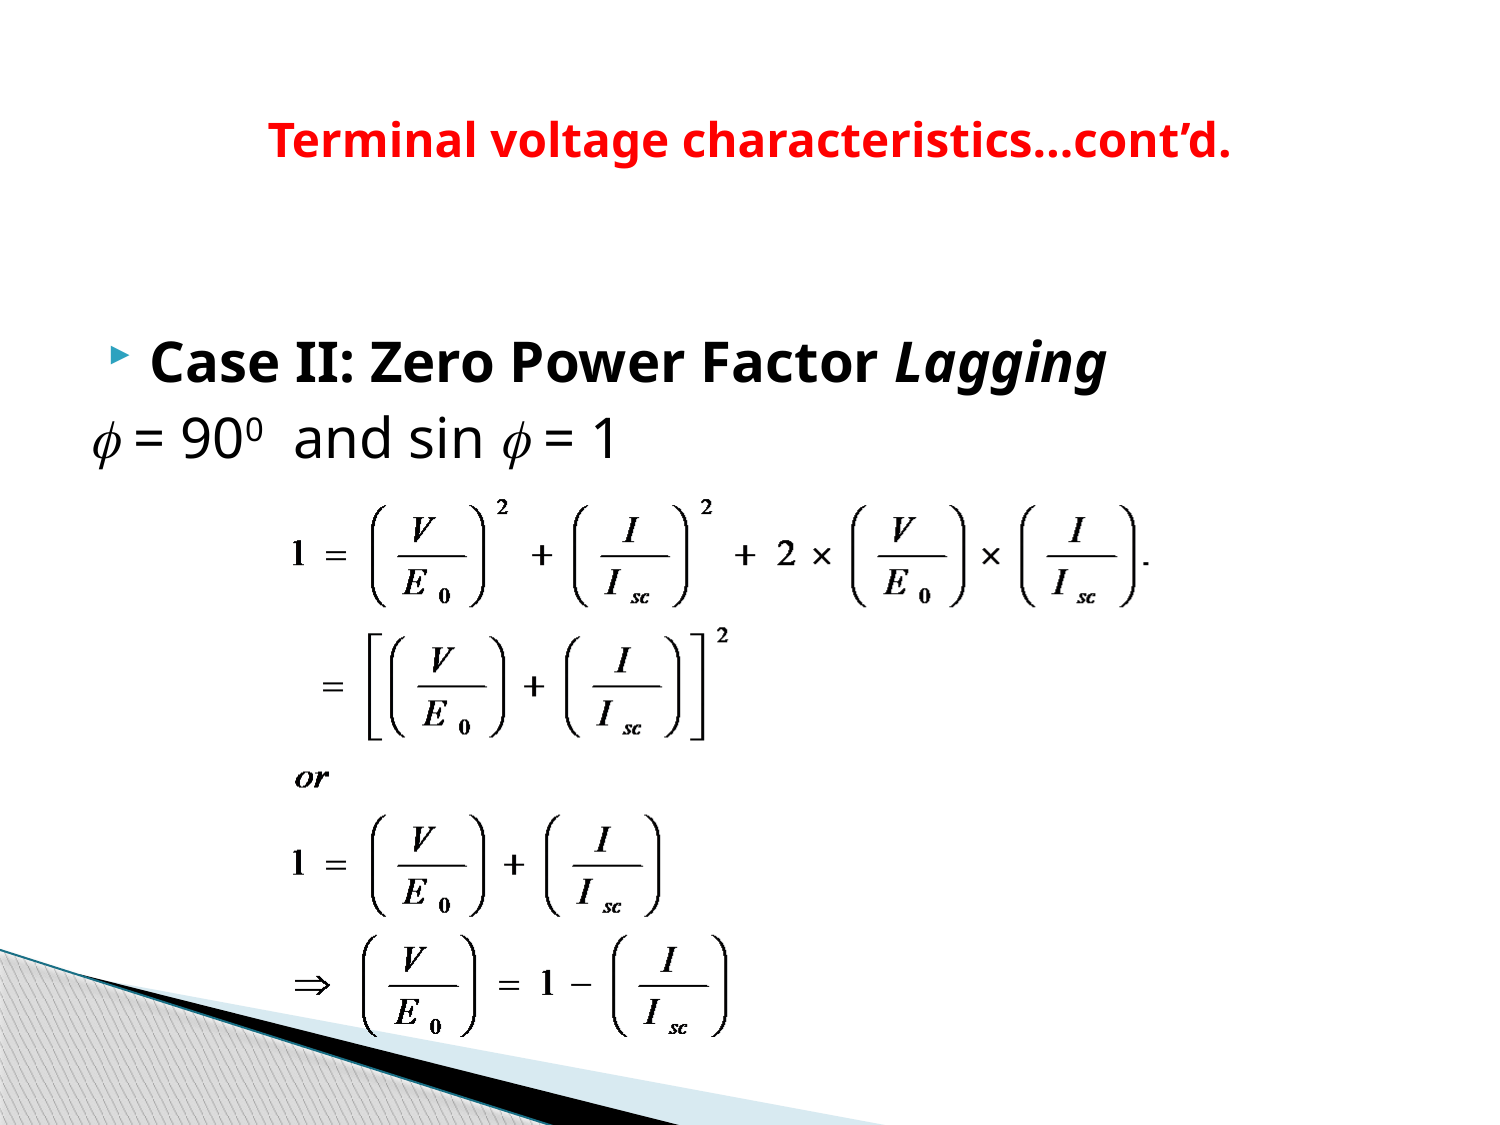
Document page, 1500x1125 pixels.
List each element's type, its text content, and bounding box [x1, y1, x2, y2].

picture [287, 449, 1500, 1045]
list Case II: Zero Power Factor Lagging  = 900 and sin  = 1 [75, 243, 1425, 986]
title Terminal voltage characteristics…cont’d. [75, 45, 1425, 233]
